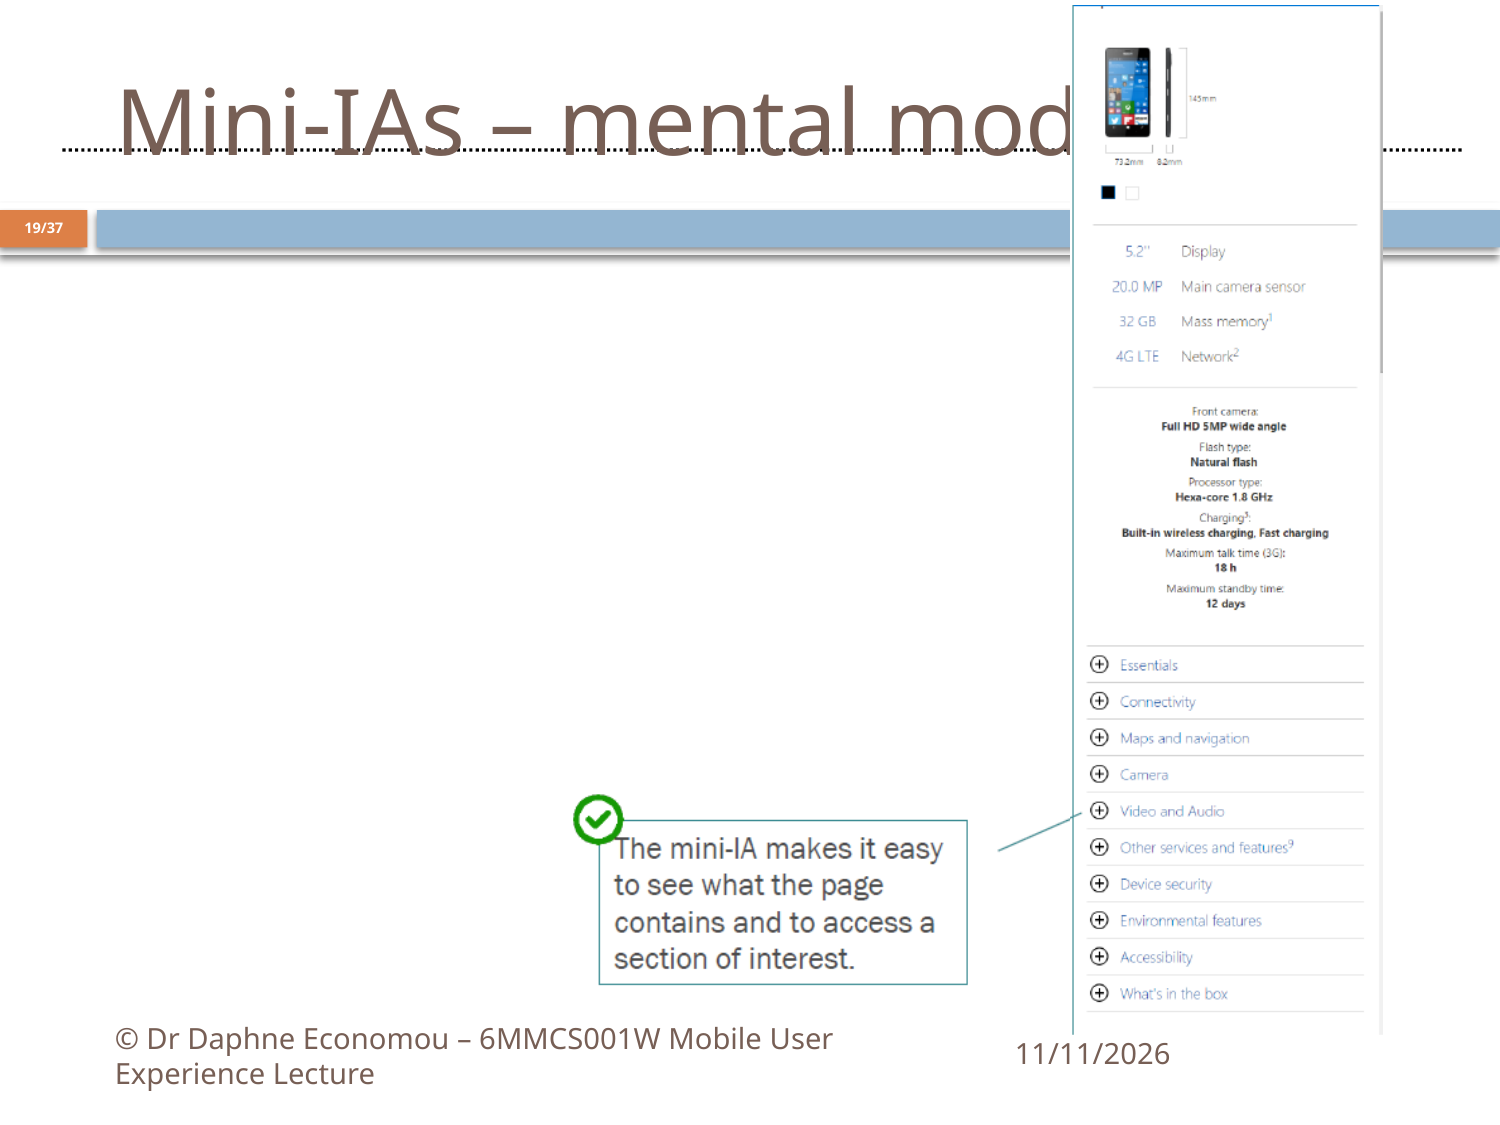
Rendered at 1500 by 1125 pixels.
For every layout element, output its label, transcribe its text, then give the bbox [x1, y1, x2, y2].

title Mini-IAs – mental model [1388, 37, 1438, 200]
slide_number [999, 1025, 1438, 1085]
title Mini-IAs – mental model [100, 37, 1063, 200]
slide_number 19/37 [0, 208, 88, 249]
picture [572, 5, 1383, 1041]
footer © Dr Daphne Economou – 6MMCS001W Mobile User Experience Lecture [99, 1024, 990, 1085]
